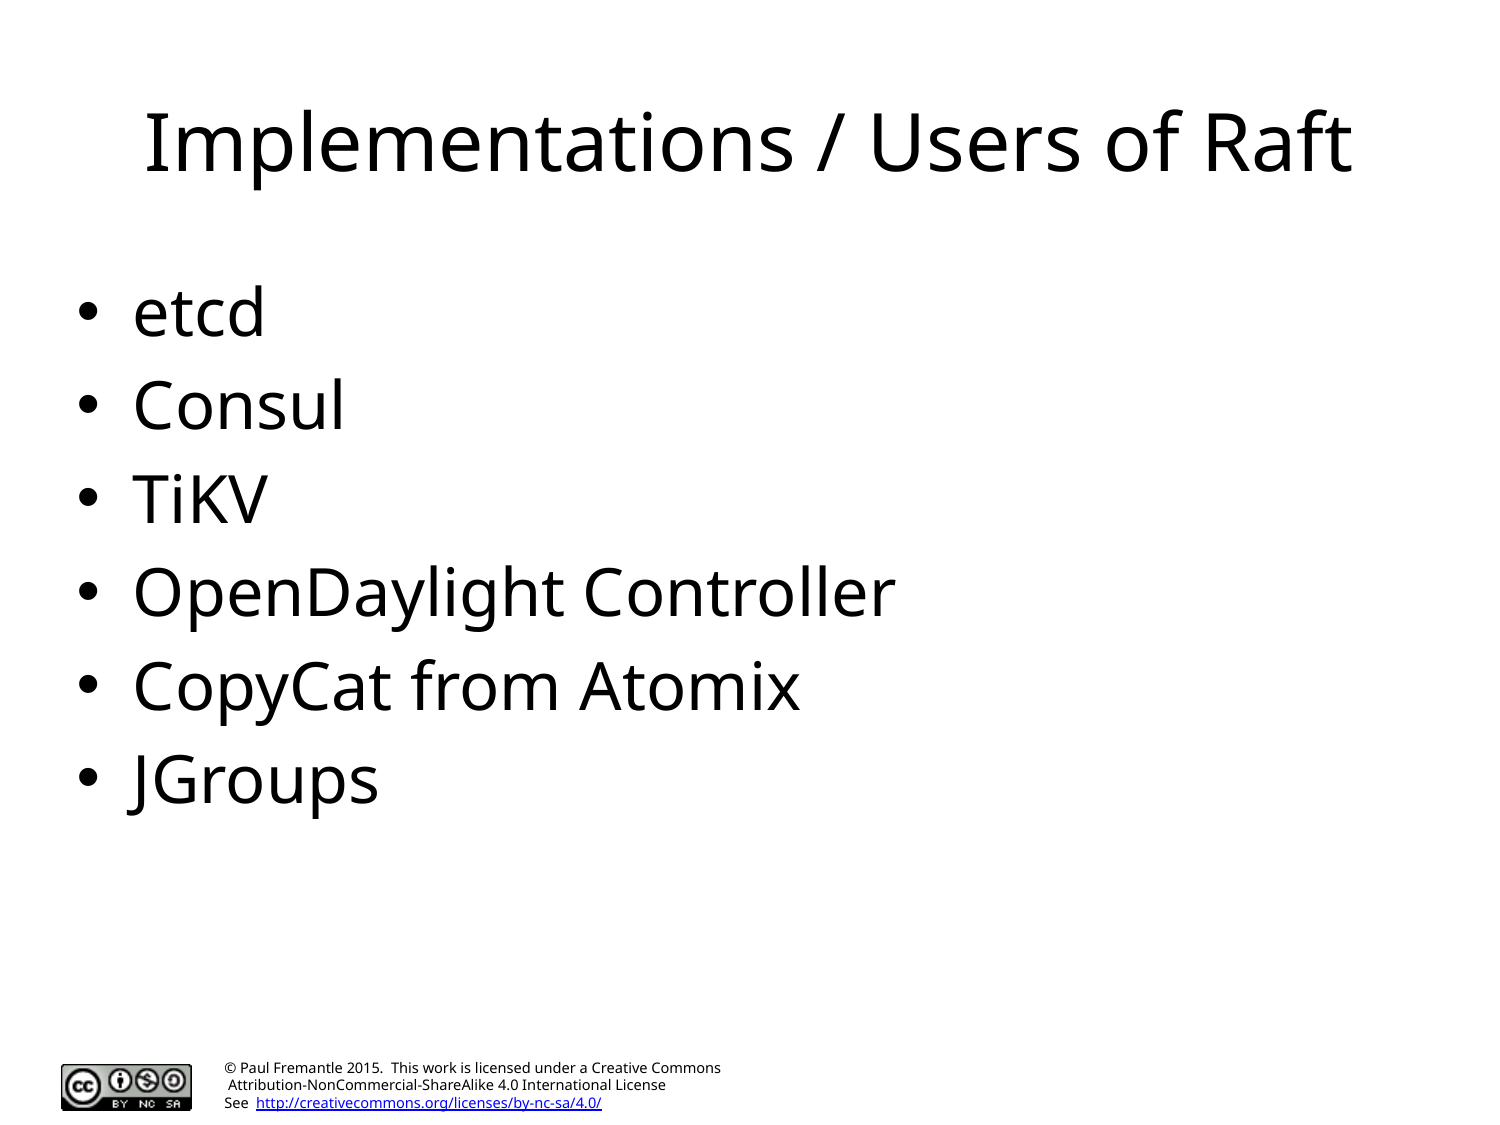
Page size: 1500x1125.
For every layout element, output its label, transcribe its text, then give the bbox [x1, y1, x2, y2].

picture [61, 1064, 192, 1111]
title Implementations / Users of Raft [75, 45, 1425, 233]
list etcd Consul TiKV OpenDaylight Controller CopyCat from Atomix JGroups [61, 262, 1412, 1005]
